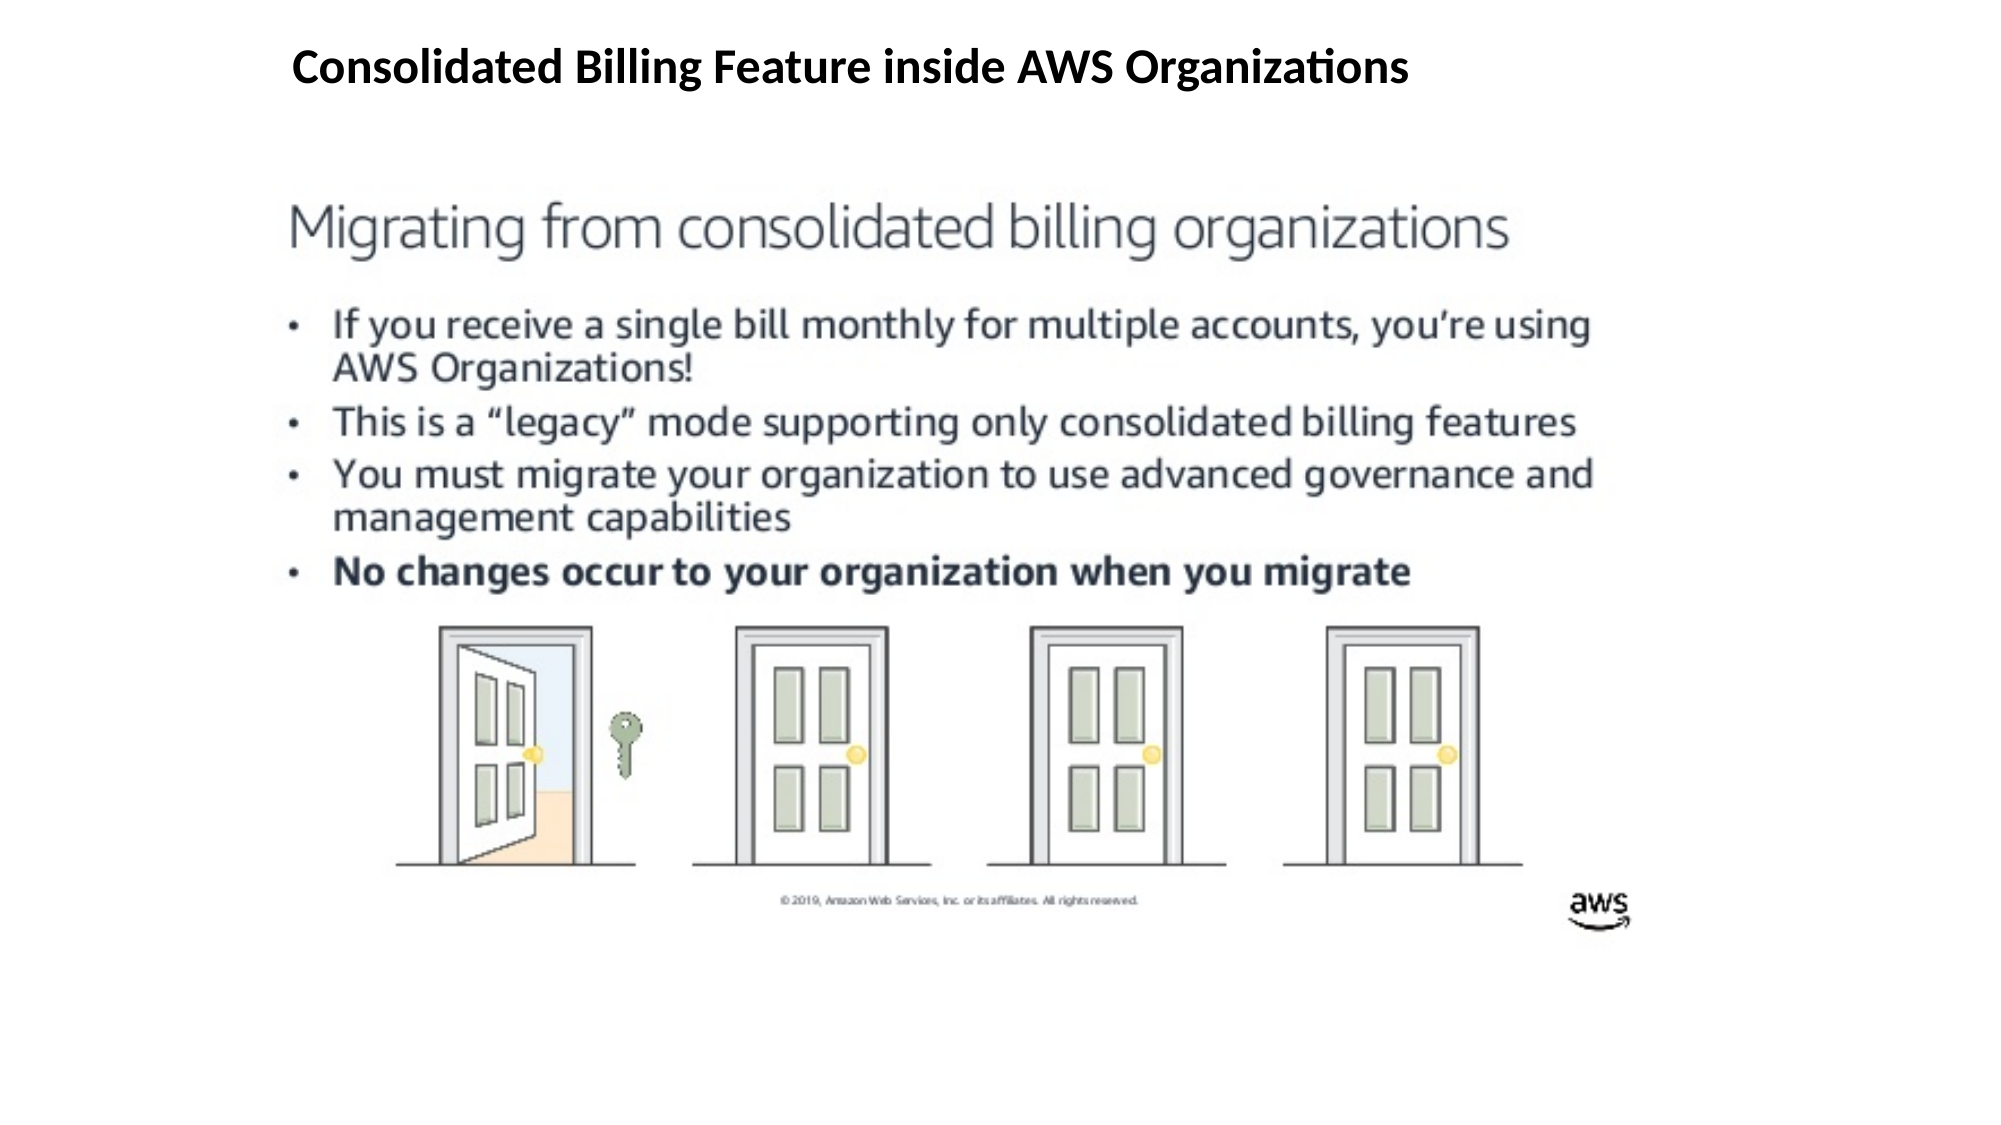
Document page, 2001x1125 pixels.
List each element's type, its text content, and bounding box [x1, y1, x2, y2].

picture [238, 151, 1682, 964]
text_box Consolidated Billing Feature inside AWS Organizations [237, 26, 1465, 101]
